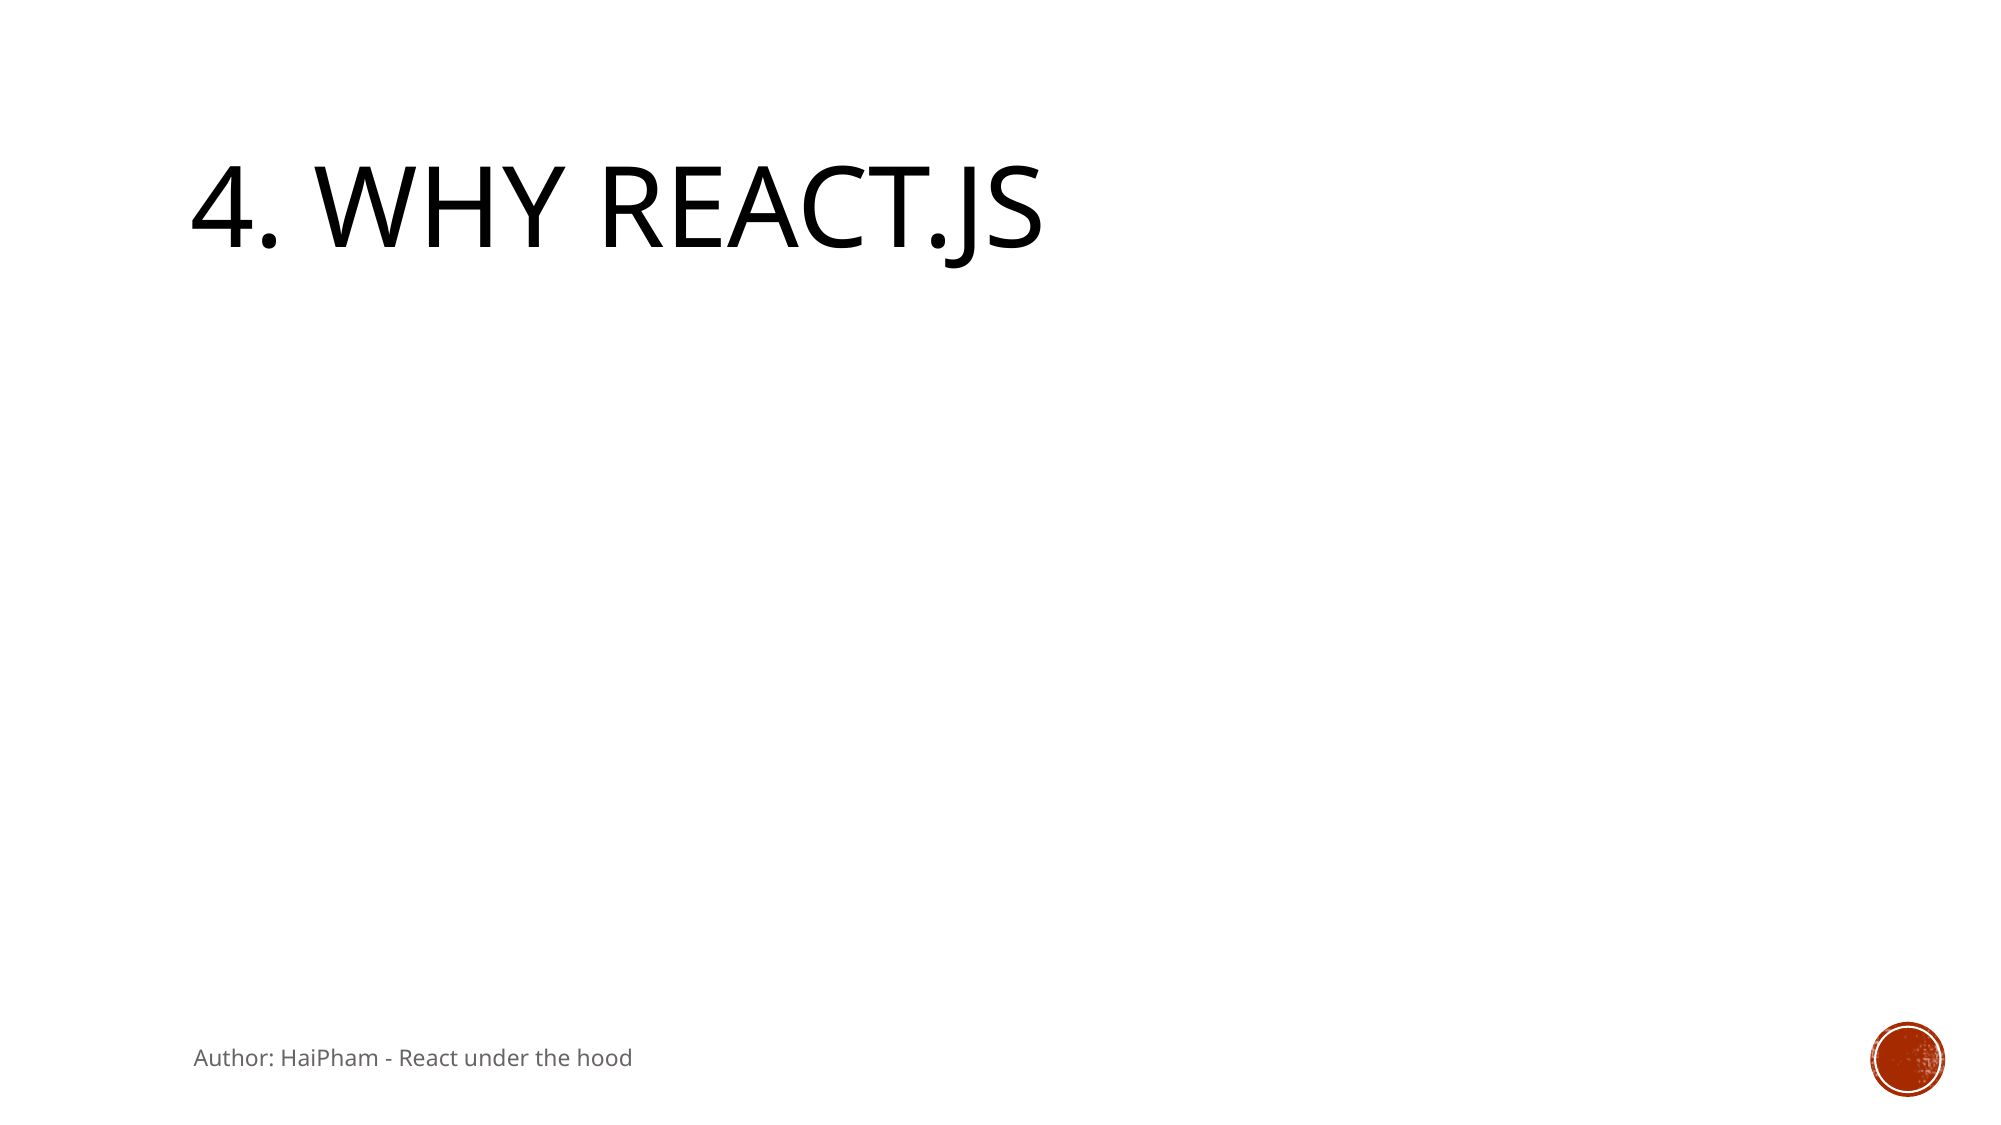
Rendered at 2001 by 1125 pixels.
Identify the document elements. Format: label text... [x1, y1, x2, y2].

title 4. Why react.js [175, 79, 1826, 344]
footer Author: HaiPham - React under the hood [178, 1028, 1217, 1089]
